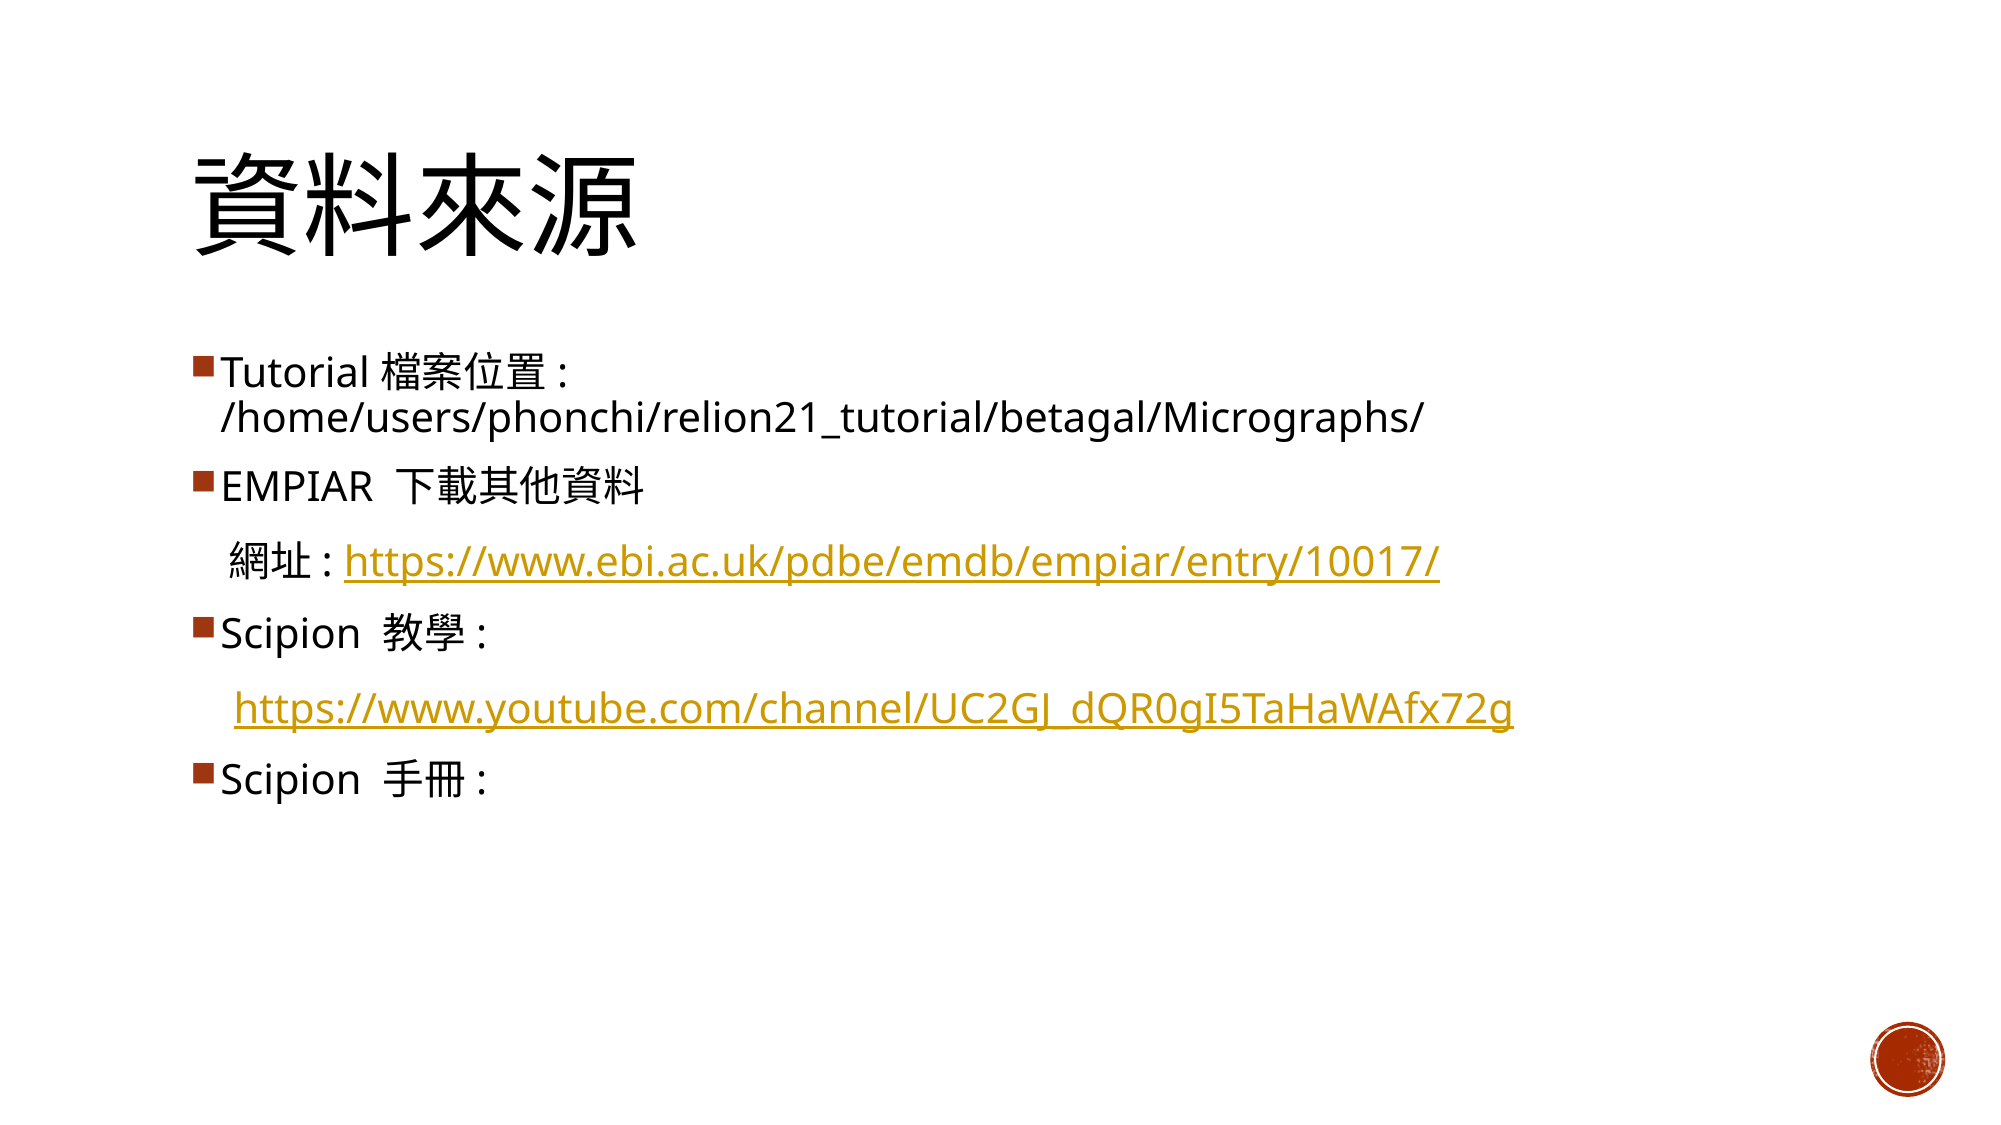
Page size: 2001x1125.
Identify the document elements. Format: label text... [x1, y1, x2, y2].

title 資料來源 [175, 79, 1826, 343]
list Tutorial檔案位置: /home/users/phonchi/relion21_tutorial/betagal/Micrographs/ EMPIAR 下載其他資料 網址: https://www.ebi.ac.uk/pdbe/emdb/empiar/entry/10017/ Scipion 教學: https://www.youtube.com/channel/UC2GJ_dQR0gI5TaHaWAfx72g Scipion 手冊: [175, 343, 1826, 1008]
